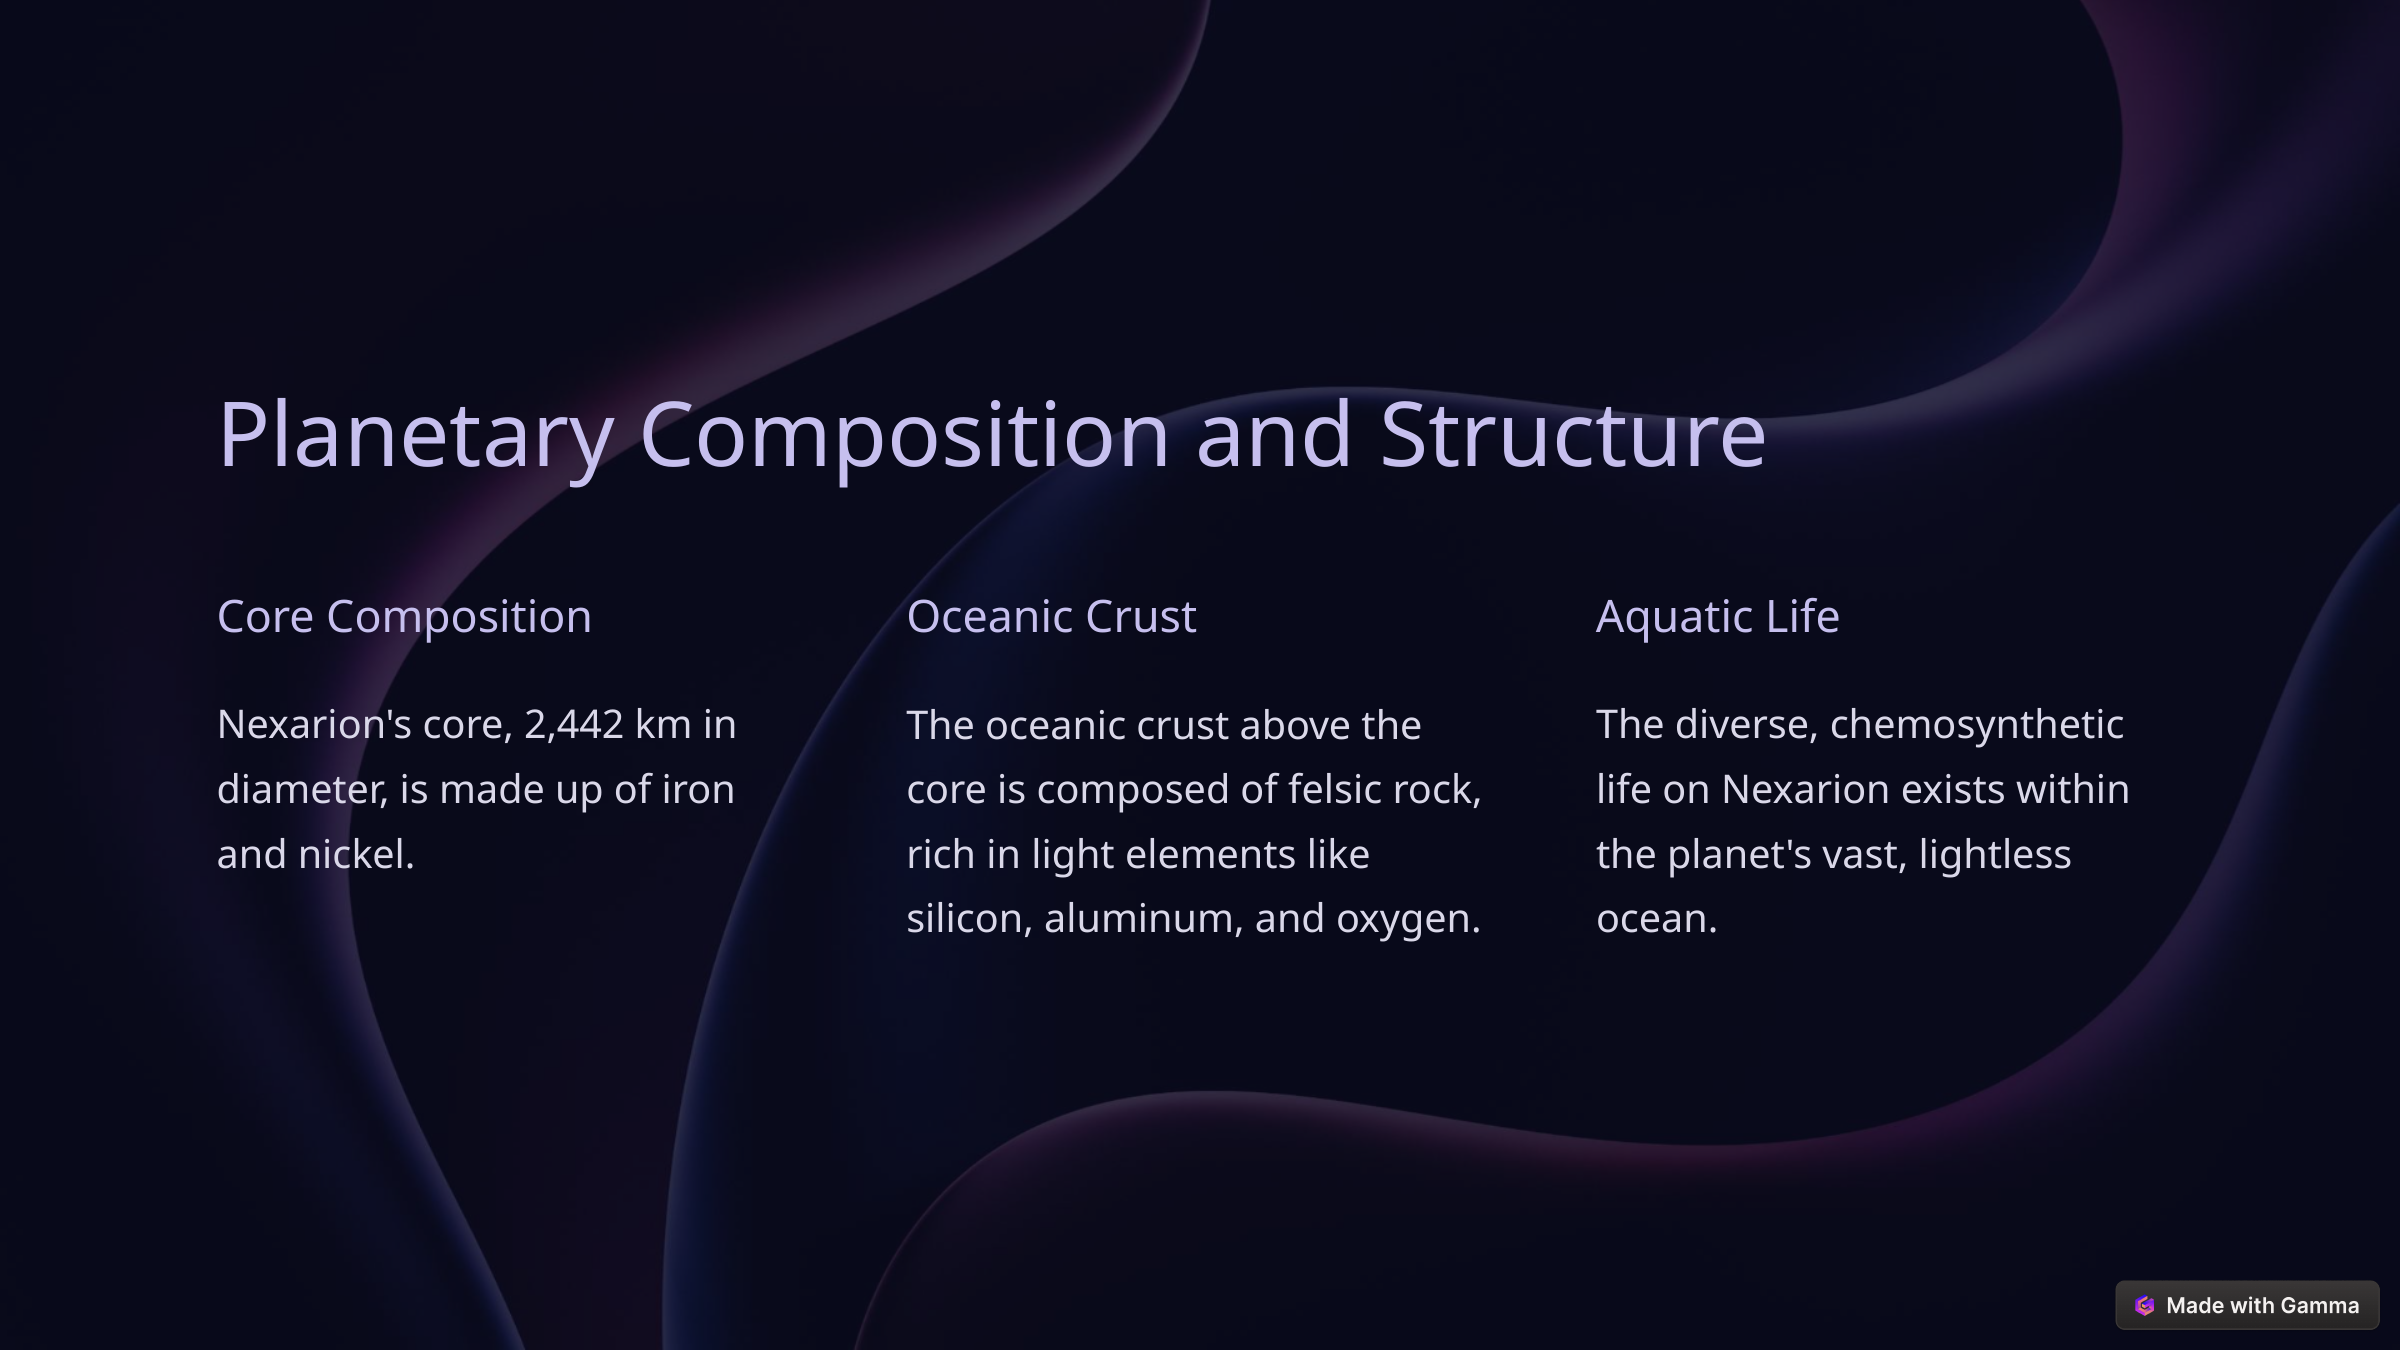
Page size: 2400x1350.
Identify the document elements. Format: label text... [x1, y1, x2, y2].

text_box The diverse, chemosynthetic life on Nexarion exists within the planet's vast, lightless ocean. [1595, 682, 2186, 877]
text_box Core Composition [216, 585, 667, 642]
text_box The oceanic crust above the core is composed of felsic rock, rich in light elements like silicon, aluminum, and oxygen. [906, 682, 1496, 942]
text_box Oceanic Crust [906, 585, 1357, 642]
text_box Nexarion's core, 2,442 km in diameter, is made up of iron and nickel. [216, 682, 807, 877]
text_box Planetary Composition and Structure [216, 371, 1847, 485]
text_box Aquatic Life [1595, 585, 2046, 642]
picture [2106, 1271, 2389, 1339]
